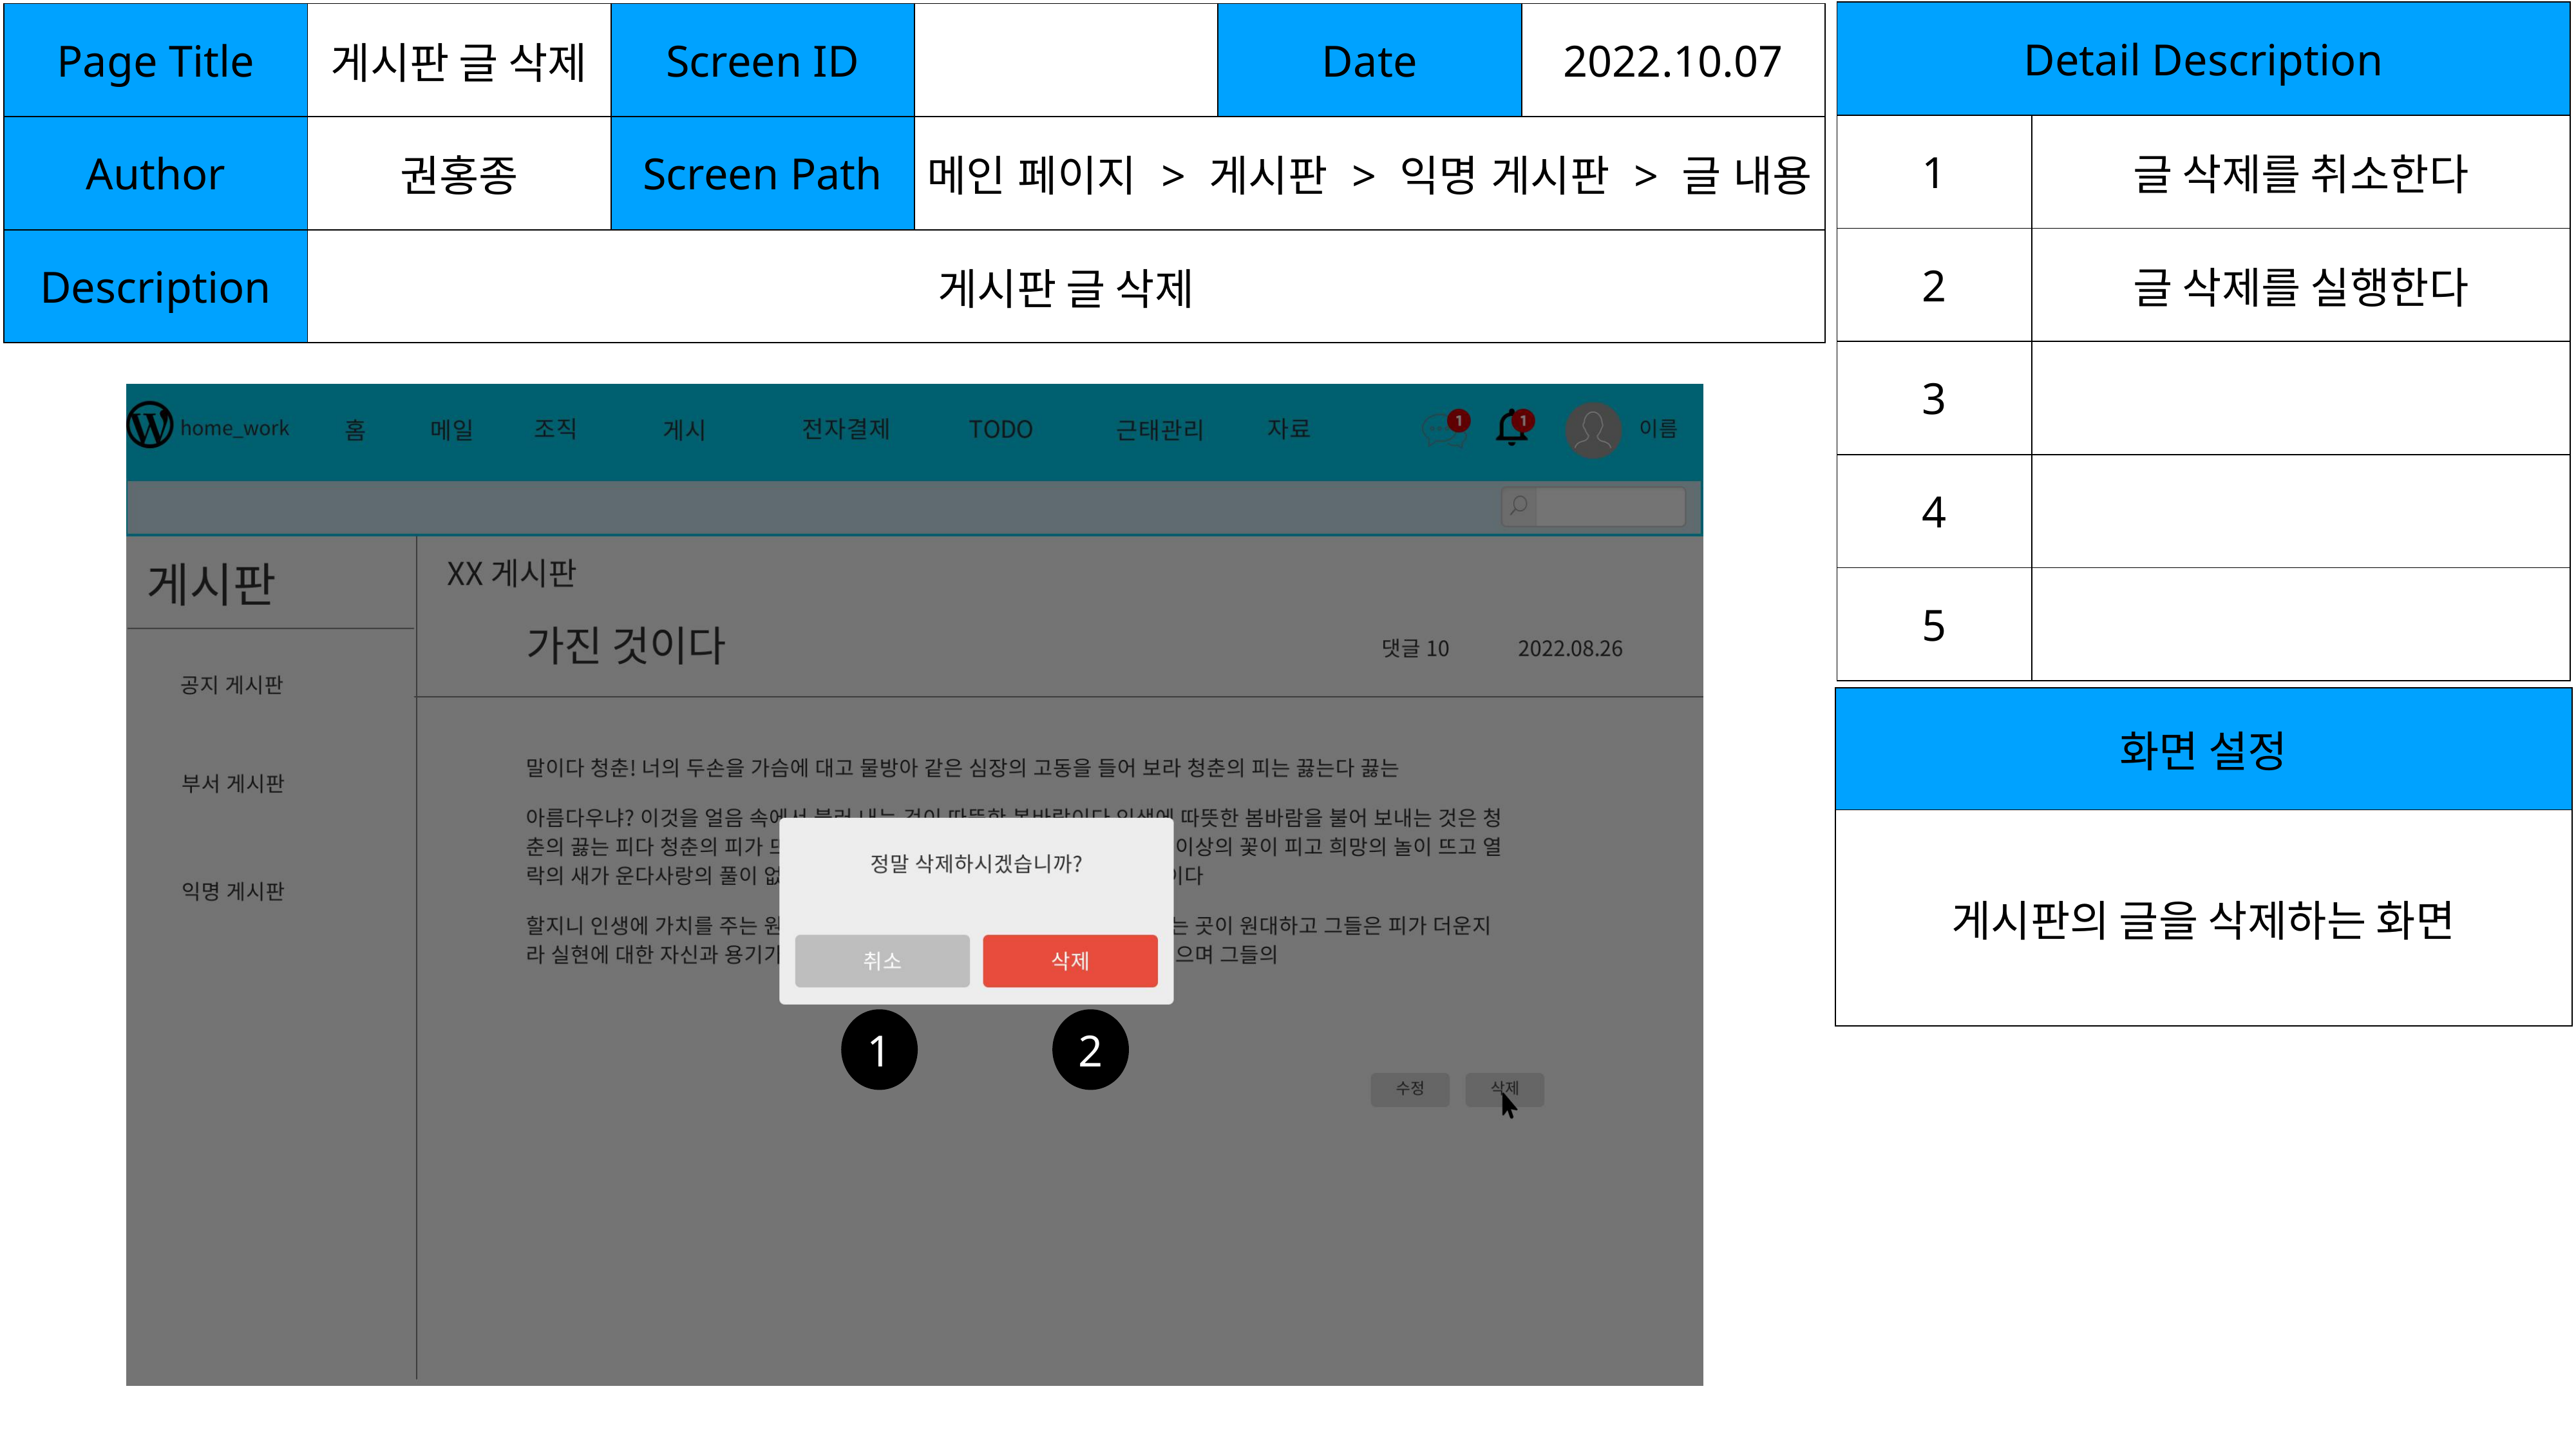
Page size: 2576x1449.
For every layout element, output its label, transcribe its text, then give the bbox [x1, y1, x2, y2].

table_header 화면 설정 [1836, 688, 2571, 810]
table_cell 권홍종 [308, 117, 611, 229]
picture [126, 384, 1703, 1386]
table_cell [2032, 568, 2570, 680]
table_cell 3 [1837, 342, 2031, 454]
table_cell 글 삭제를 취소한다 [2032, 116, 2570, 228]
table_cell 게시판의 글을 삭제하는 화면 [1836, 810, 2571, 1025]
table_cell 1 [1837, 116, 2031, 228]
table_cell [2032, 342, 2570, 454]
table_cell 메인 페이지 > 게시판 > 익명 게시판 > 글 내용 [915, 117, 1824, 229]
table_cell Screen Path [612, 117, 914, 229]
table_cell 글 삭제를 실행한다 [2032, 229, 2570, 341]
table_header 게시판 글 삭제 [308, 4, 611, 116]
table_header Detail Description [1837, 3, 2570, 115]
table_header Page Title [5, 4, 307, 116]
table_header Date [1218, 4, 1521, 116]
table_header [915, 4, 1217, 116]
table_cell Description [5, 231, 307, 342]
table_header 2022.10.07 [1522, 4, 1824, 116]
table_cell [2032, 455, 2570, 567]
table_cell 4 [1837, 455, 2031, 567]
table_cell 5 [1837, 568, 2031, 680]
table_cell 2 [1837, 229, 2031, 341]
table_header Screen ID [612, 4, 914, 116]
table_cell 게시판 글 삭제 [308, 231, 1824, 342]
table_cell Author [5, 117, 307, 229]
